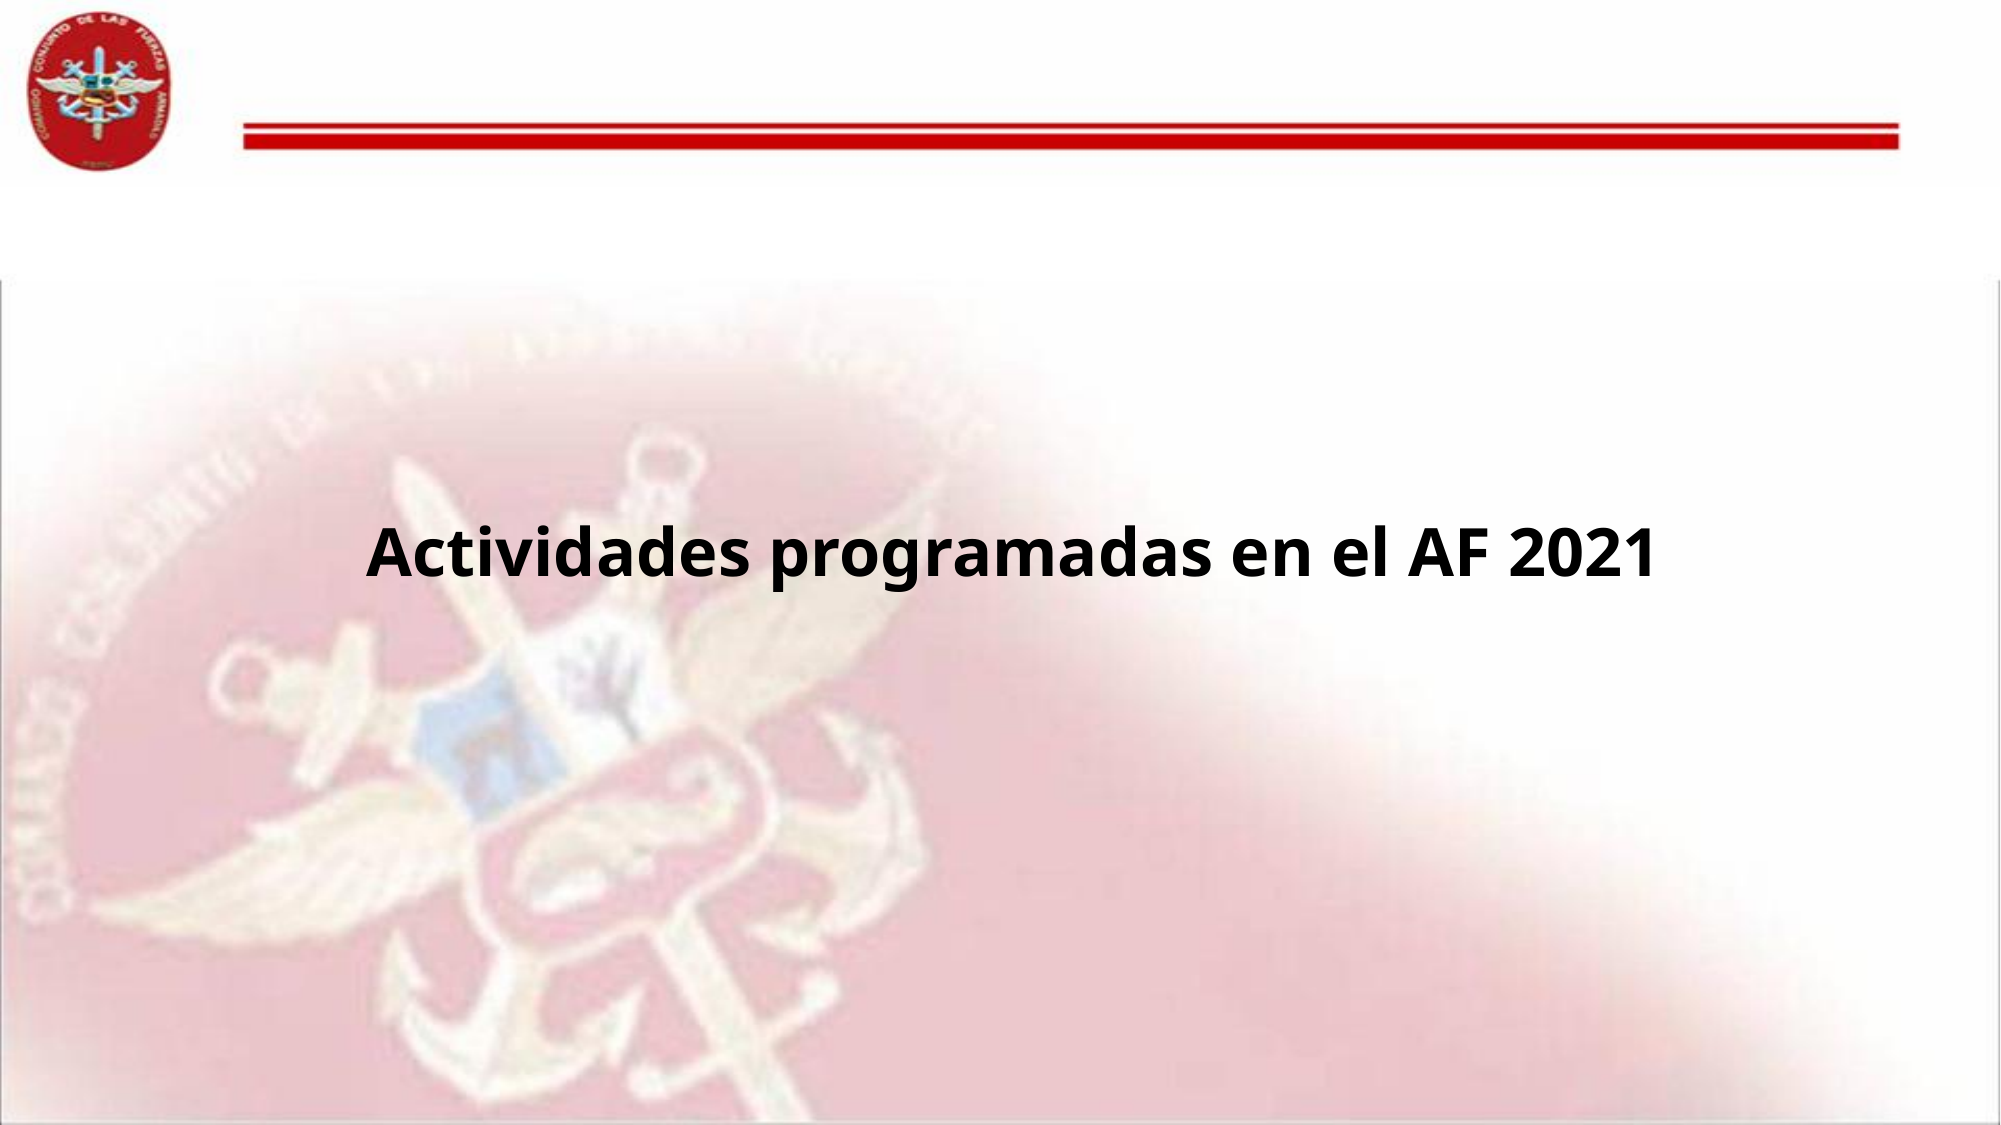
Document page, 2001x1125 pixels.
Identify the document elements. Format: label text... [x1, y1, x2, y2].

picture [0, 0, 2001, 1125]
title Actividades programadas en el AF 2021 [270, 502, 1759, 586]
